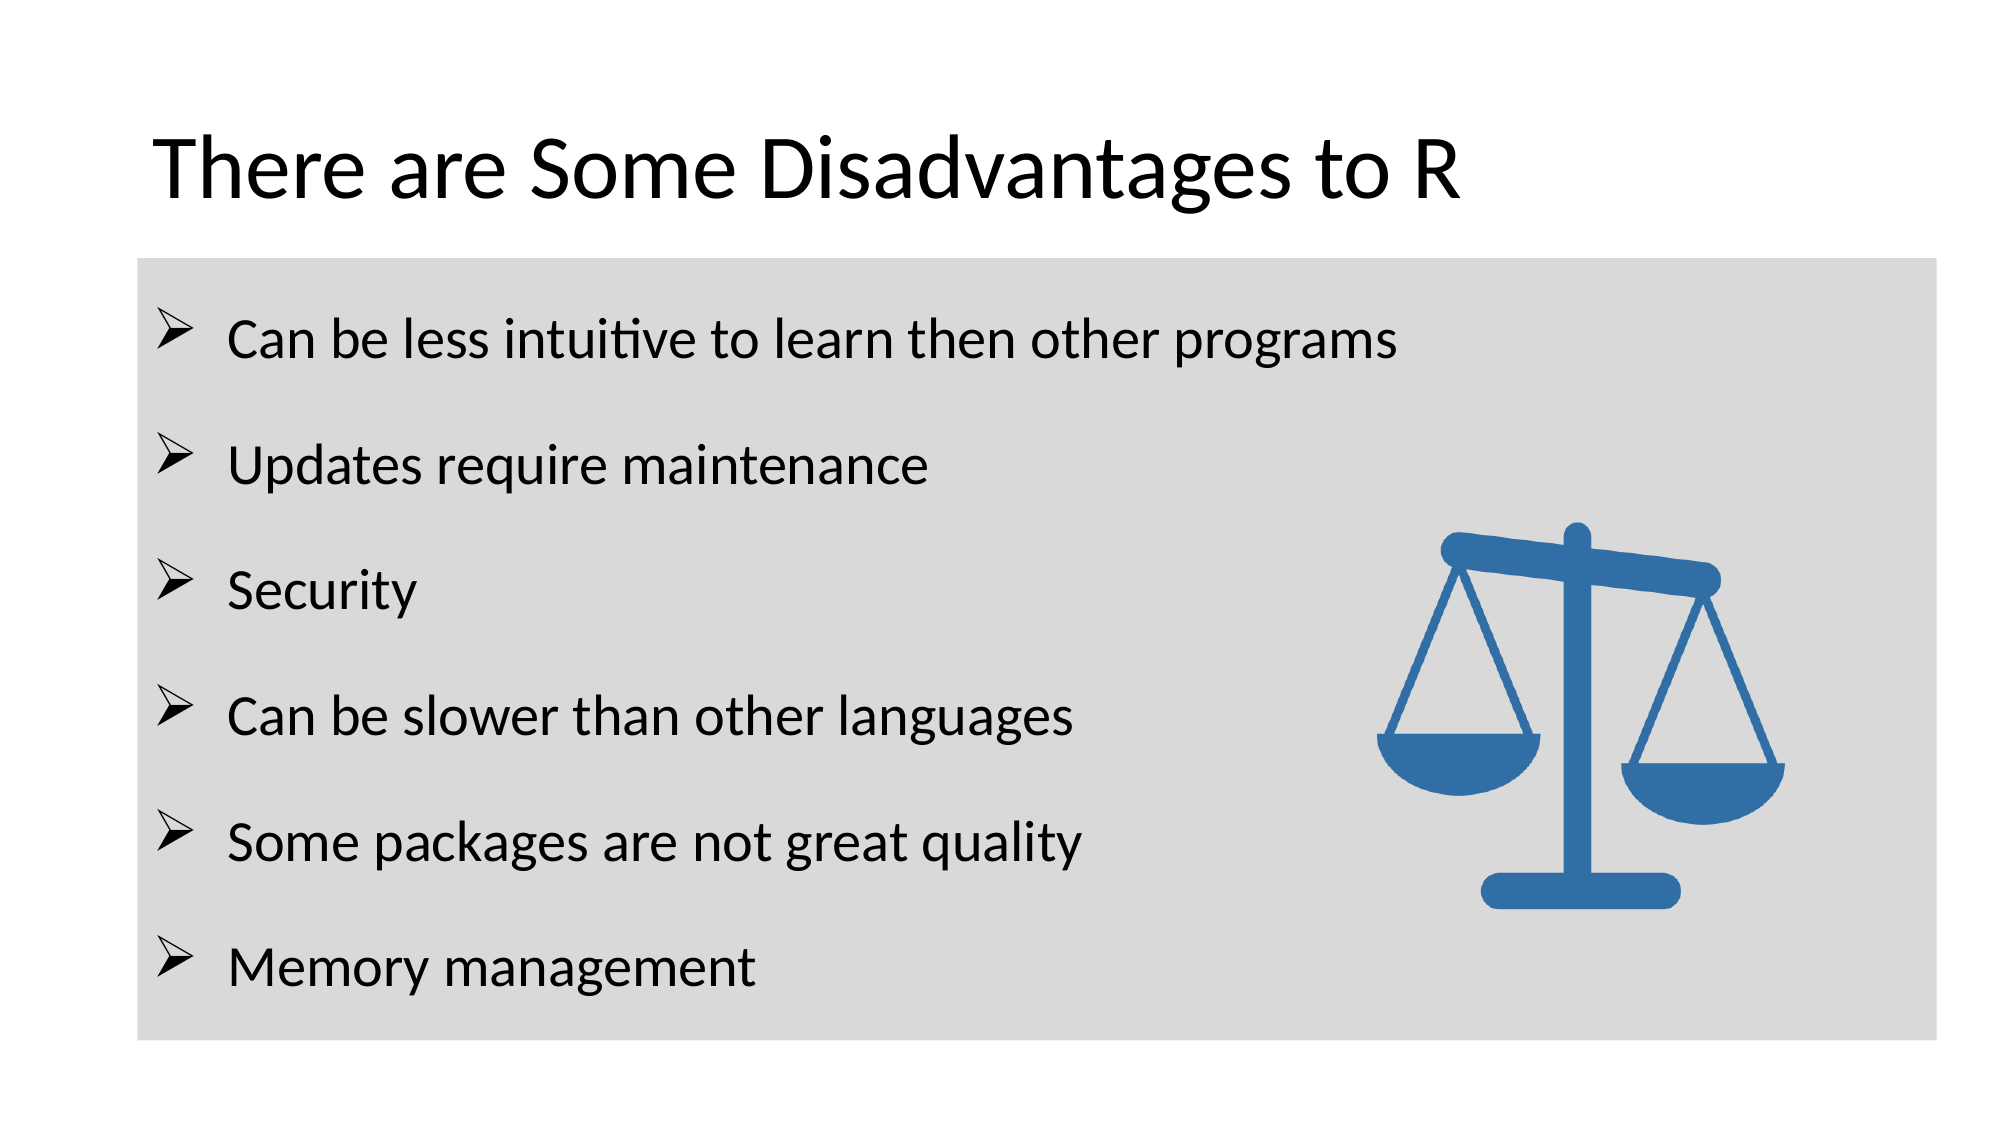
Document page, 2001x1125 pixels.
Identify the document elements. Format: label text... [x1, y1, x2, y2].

picture [1353, 503, 1799, 945]
title There are Some Disadvantages to R [137, 59, 1863, 258]
list Can be less intuitive to learn then other programs Updates require maintenance Security Can be slower than other languages Some packages are not great quality Memory management [137, 258, 1937, 1041]
